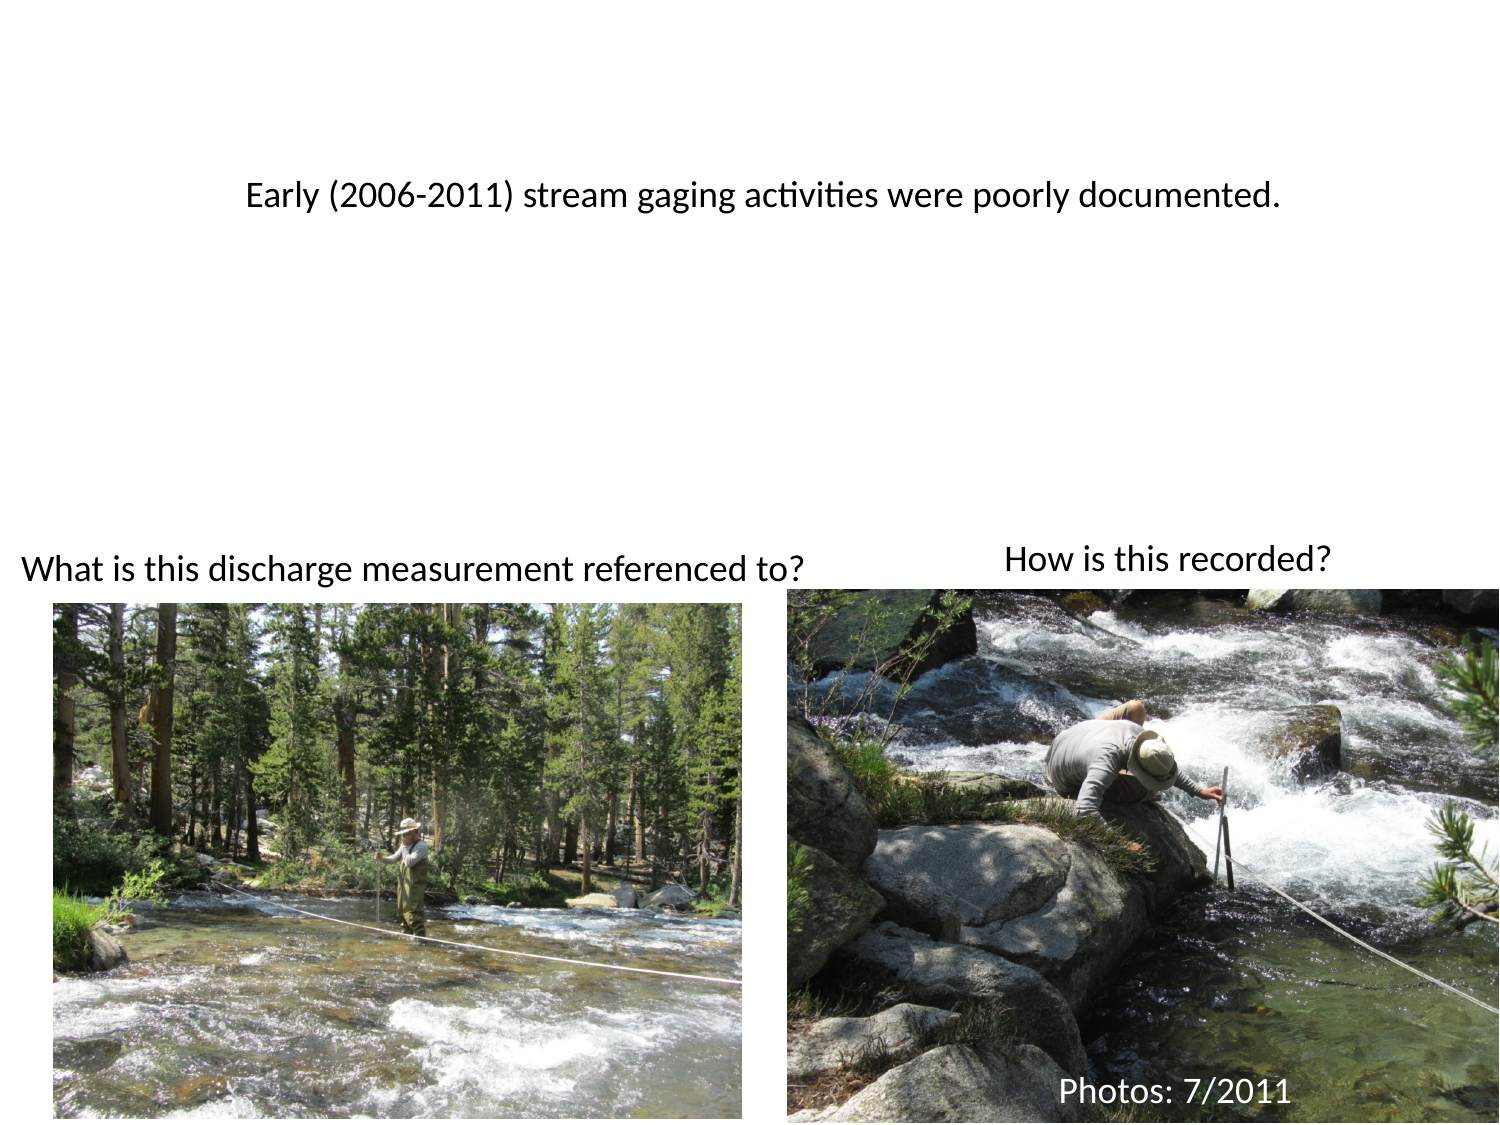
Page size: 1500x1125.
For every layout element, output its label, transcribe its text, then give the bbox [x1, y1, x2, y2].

text_box Early (2006-2011) stream gaging activities were poorly documented. [230, 162, 1298, 268]
text_box What is this discharge measurement referenced to? [6, 536, 822, 597]
picture [787, 589, 1499, 1124]
text_box How is this recorded? [989, 526, 1349, 586]
picture [53, 603, 742, 1120]
